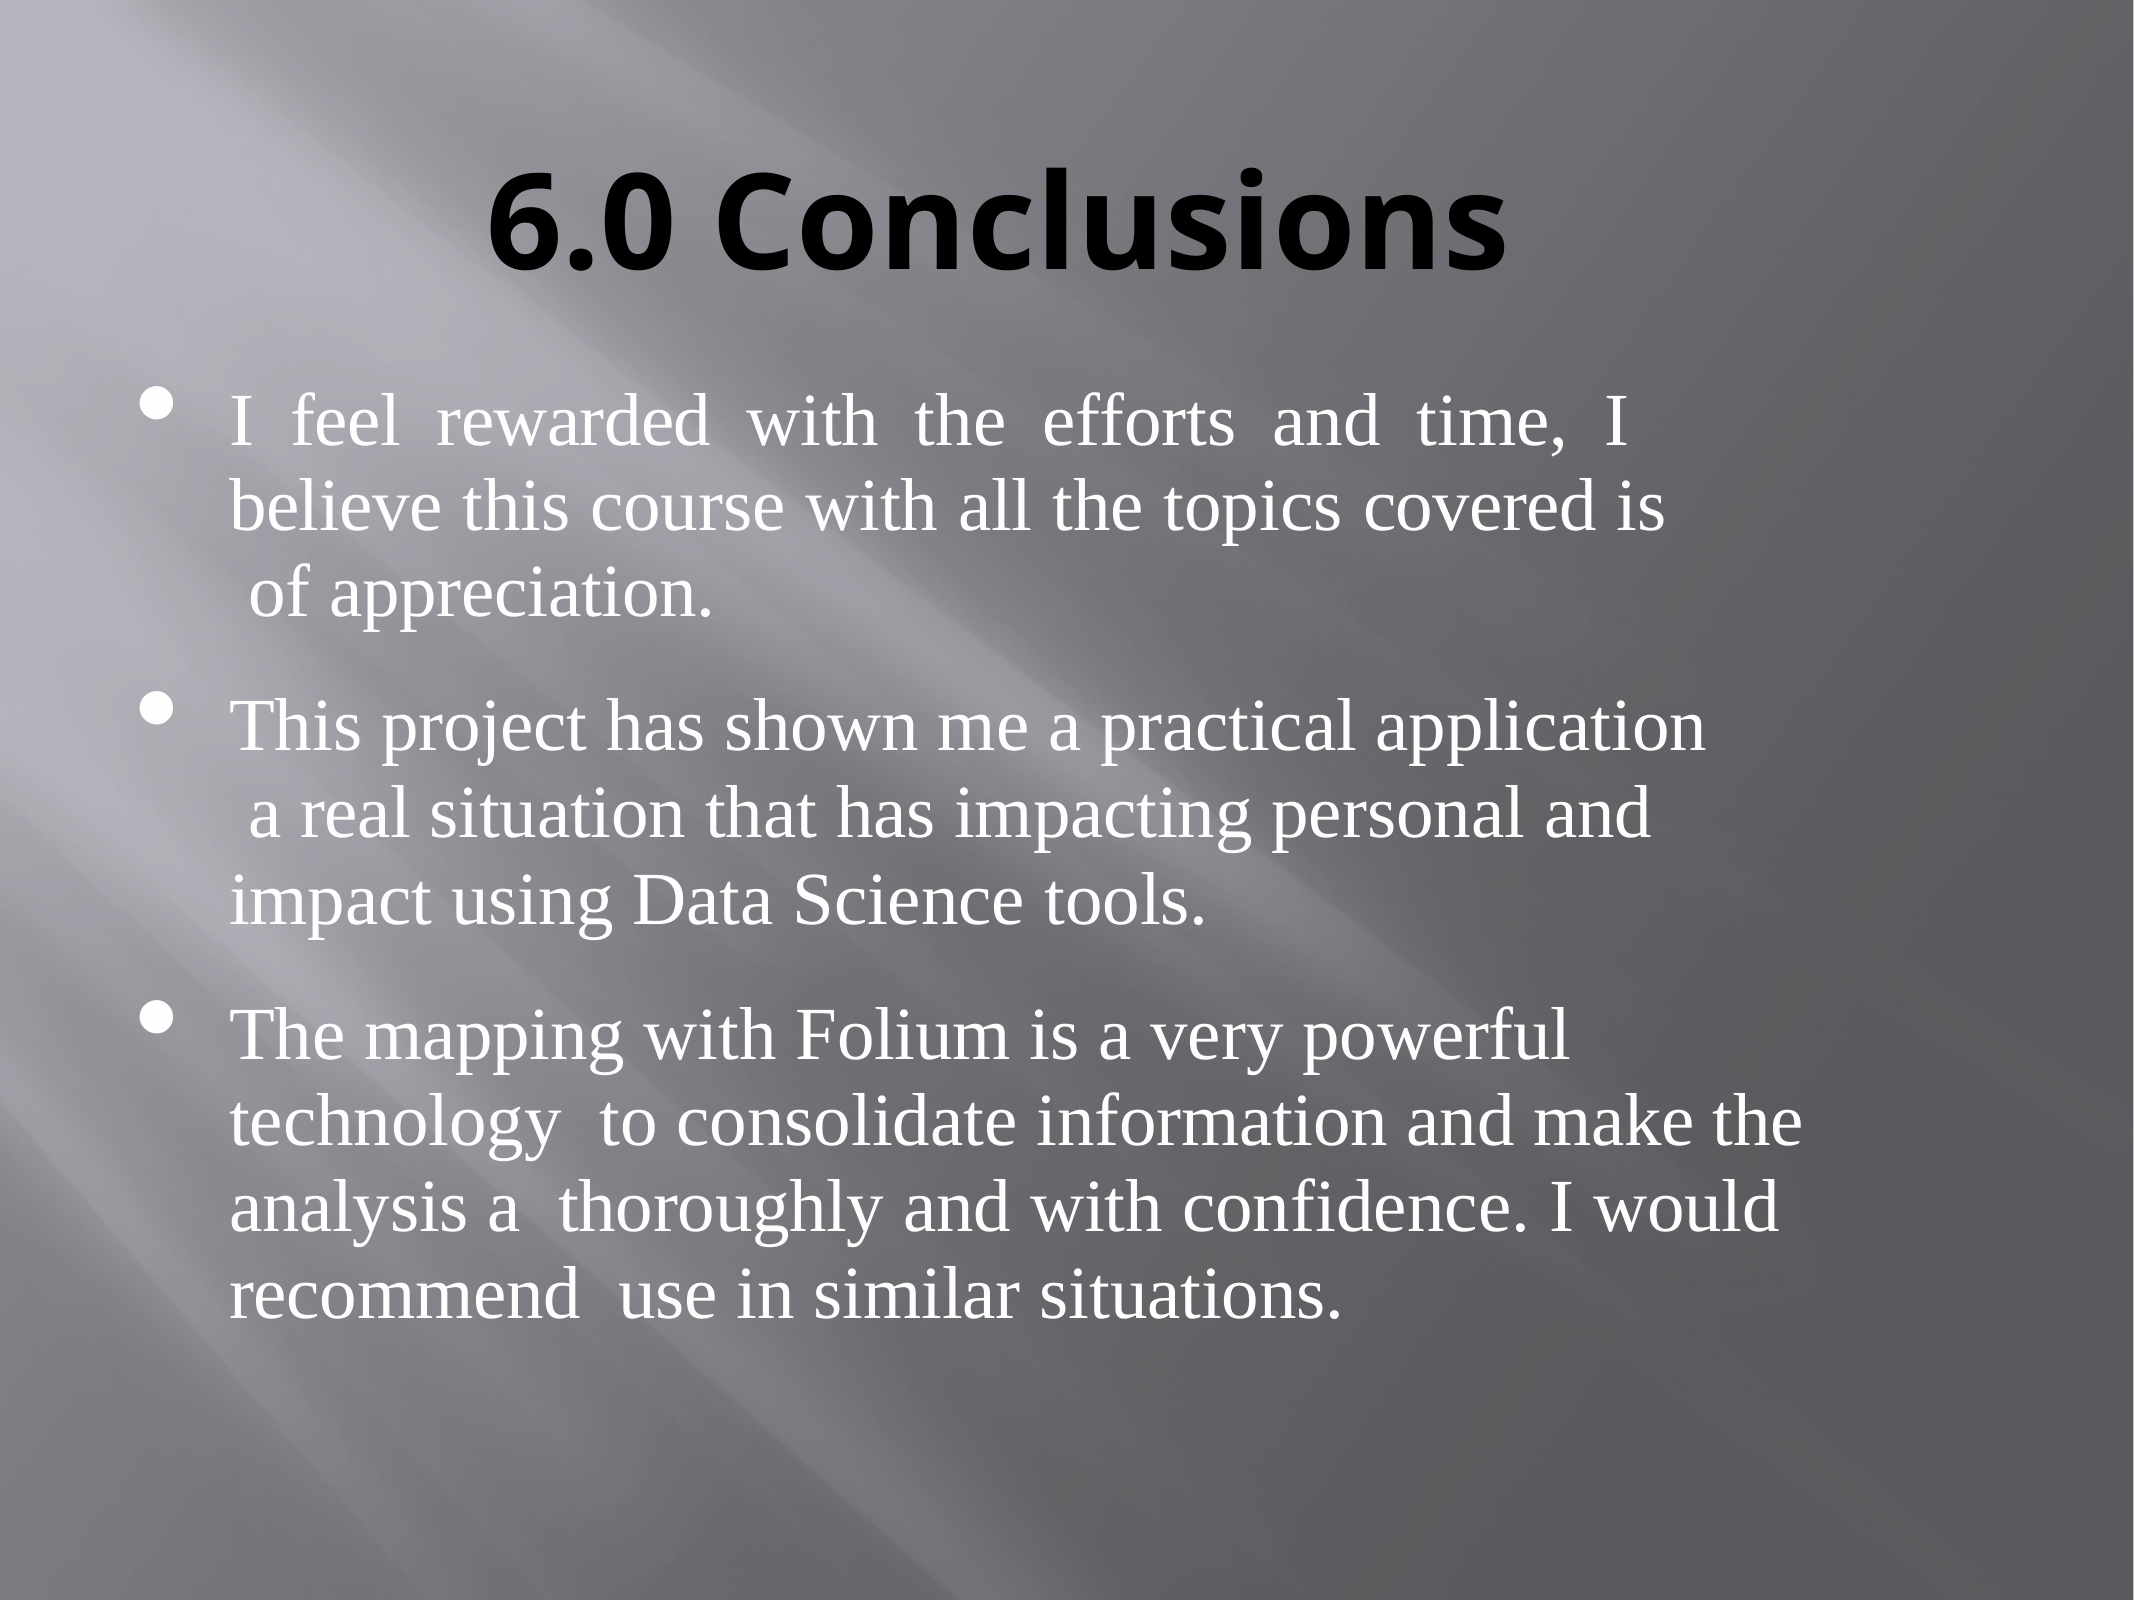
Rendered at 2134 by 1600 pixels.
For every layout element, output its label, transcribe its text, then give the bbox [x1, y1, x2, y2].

text_box I feel rewarded with the efforts and time, I believe this course with all the topics covered is of appreciation. This project has shown me a practical application a real situation that has impacting personal and impact using Data Science tools. The mapping with Folium is a very powerful technology to consolidate information and make the analysis a thoroughly and with confidence. I would recommend use in similar situations. [120, 370, 1825, 1336]
title 6.0 Conclusions [104, 80, 1892, 350]
